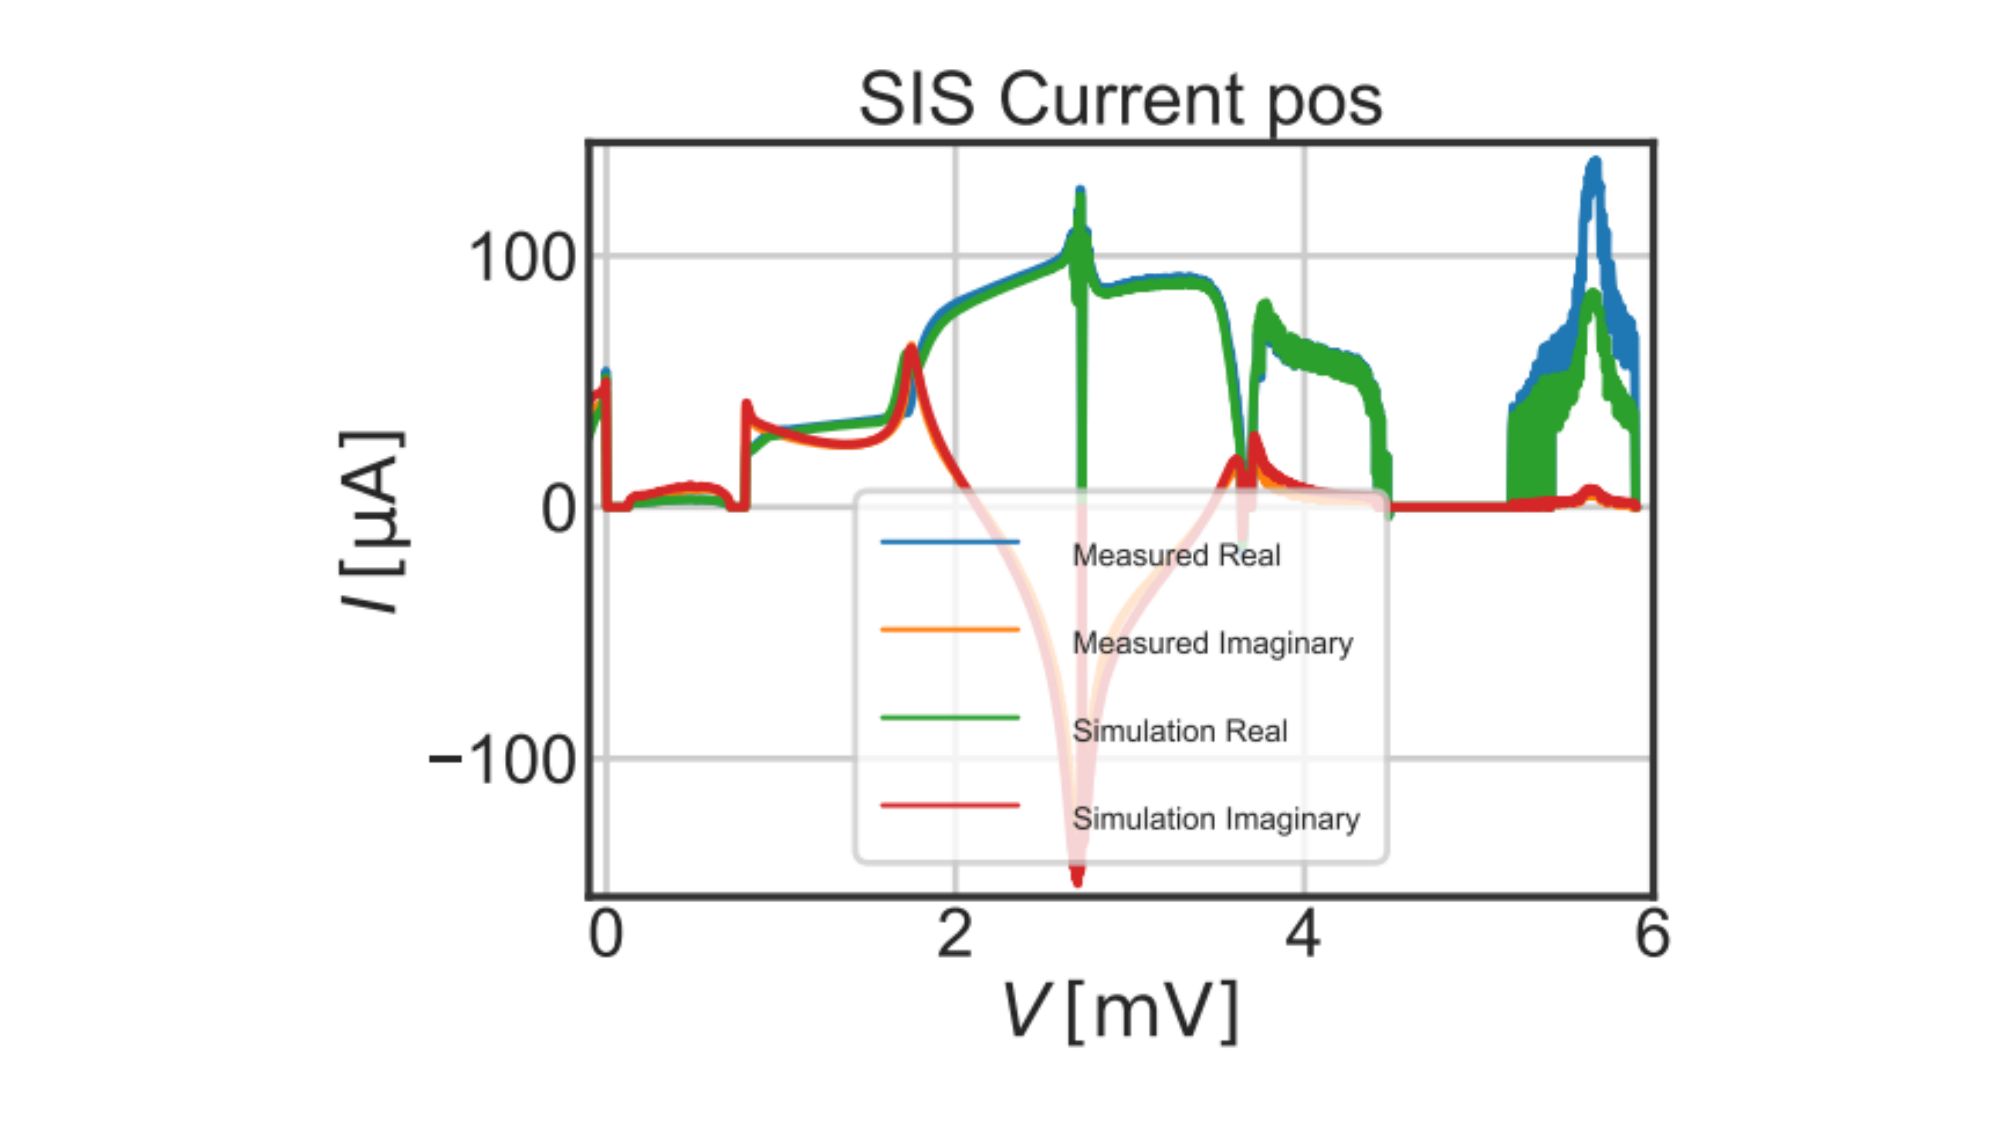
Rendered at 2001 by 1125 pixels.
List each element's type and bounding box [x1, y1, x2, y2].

picture [291, 30, 1708, 1094]
